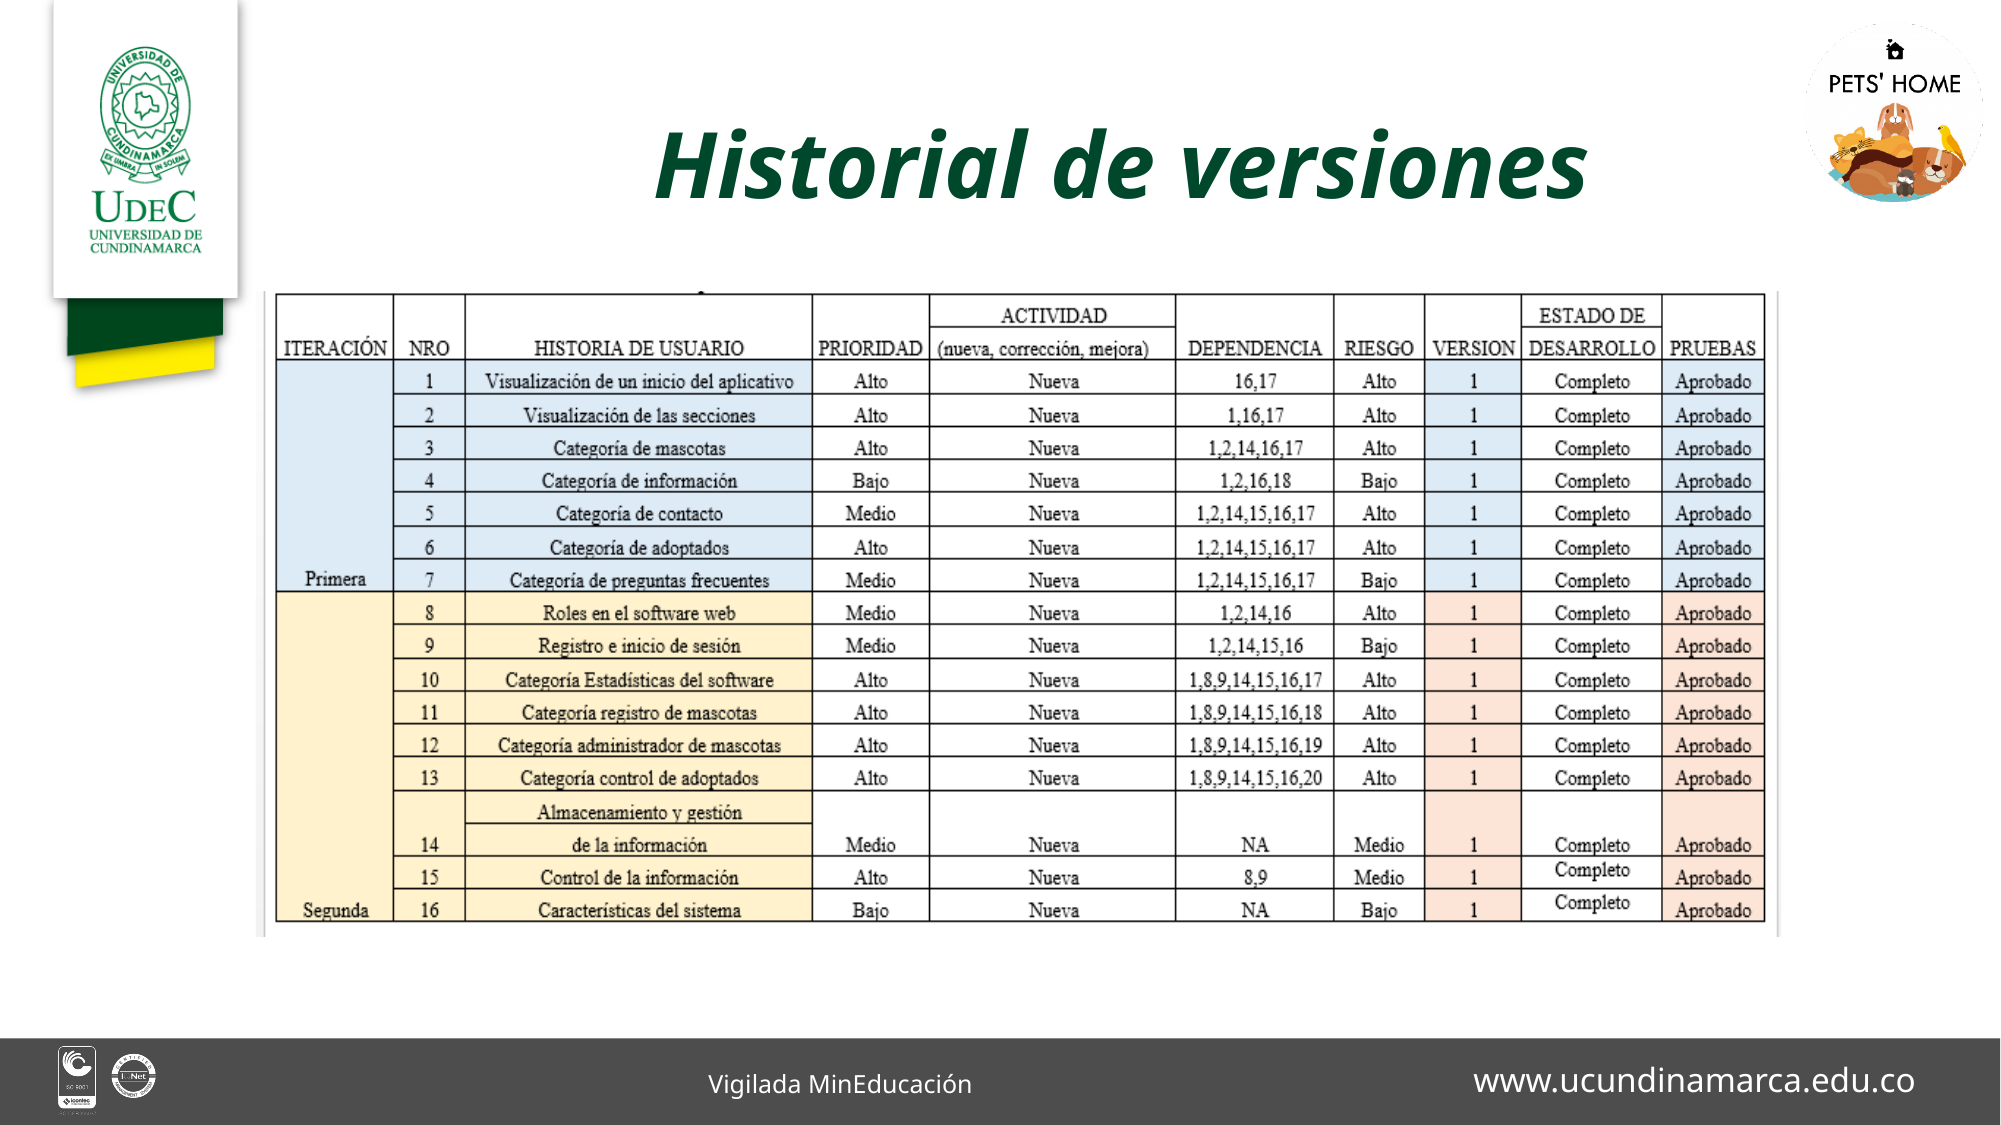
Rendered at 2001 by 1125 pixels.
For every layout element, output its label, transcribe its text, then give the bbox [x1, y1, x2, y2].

title Historial de versiones [382, 59, 1863, 278]
picture [0, 0, 2001, 1125]
